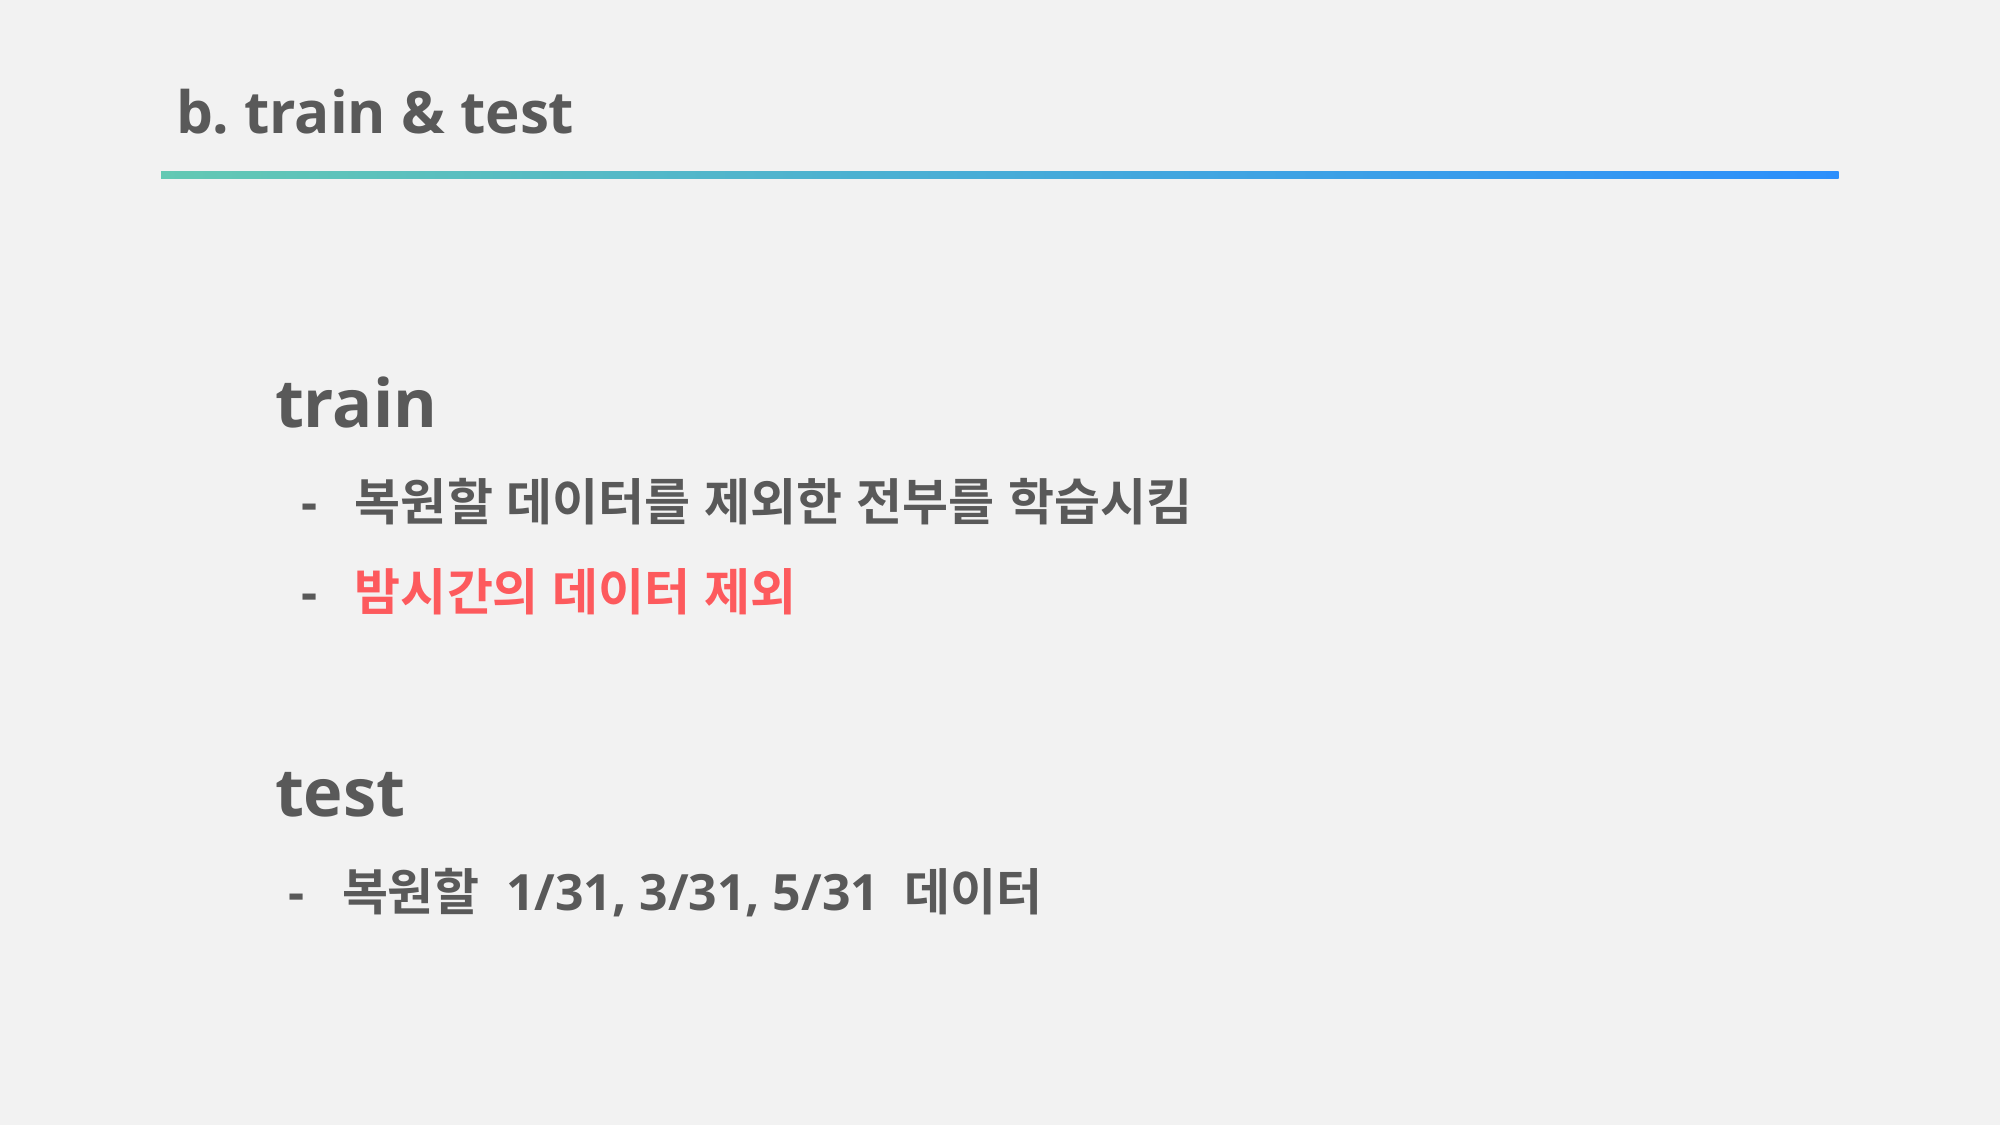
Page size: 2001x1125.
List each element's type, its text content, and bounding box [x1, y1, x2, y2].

text_box train - 복원할 데이터를 제외한 전부를 학습시킴 - 밤시간의 데이터 제외 test - 복원할 1/31, 3/31, 5/31 데이터 [260, 312, 1839, 928]
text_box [161, 32, 1839, 179]
